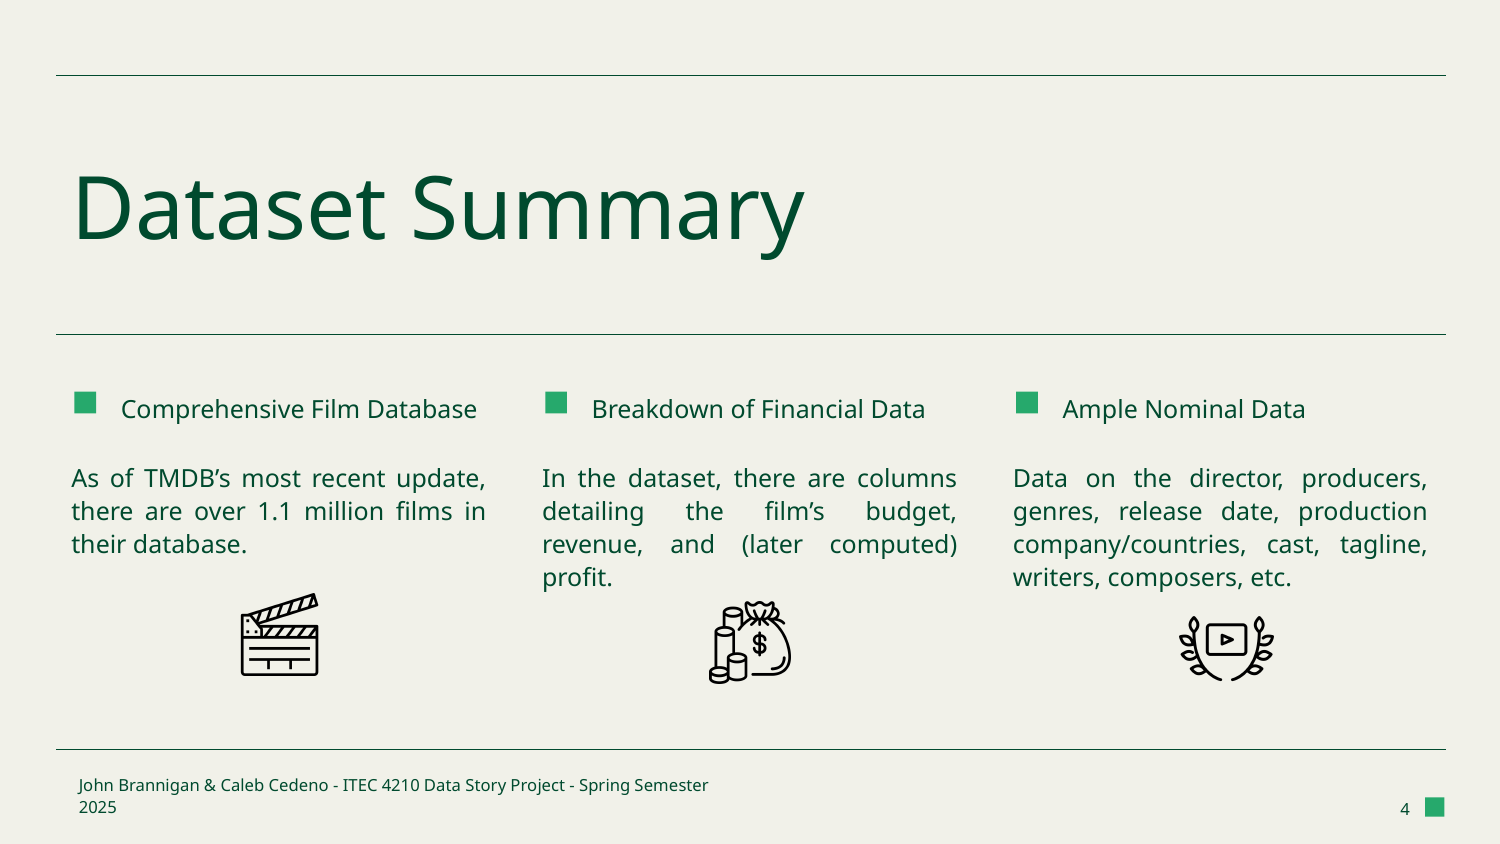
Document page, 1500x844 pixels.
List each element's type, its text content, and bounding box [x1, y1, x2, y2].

title Dataset Summary [56, 83, 1444, 334]
subtitle Ample Nominal Data [1047, 376, 1444, 419]
list In the dataset, there are columns detailing the film’s budget, revenue, and (later computed) profit. [527, 444, 973, 730]
picture [237, 593, 321, 676]
text_box [1016, 391, 1038, 414]
subtitle John Brannigan & Caleb Cedeno - ITEC 4210 Data Story Project - Spring Semester 2025 [56, 787, 752, 833]
picture [708, 601, 792, 684]
text_box [74, 391, 97, 414]
list Data on the director, producers, genres, release date, production company/countries, cast, tagline, writers, composers, etc. [997, 444, 1444, 730]
subtitle Breakdown of Financial Data [576, 376, 973, 419]
text_box [545, 391, 567, 414]
subtitle Comprehensive Film Database [105, 376, 502, 419]
slide_number ‹#› [1350, 787, 1425, 833]
picture [1179, 601, 1275, 696]
list As of TMDB’s most recent update, there are over 1.1 million films in their database. [56, 444, 502, 730]
